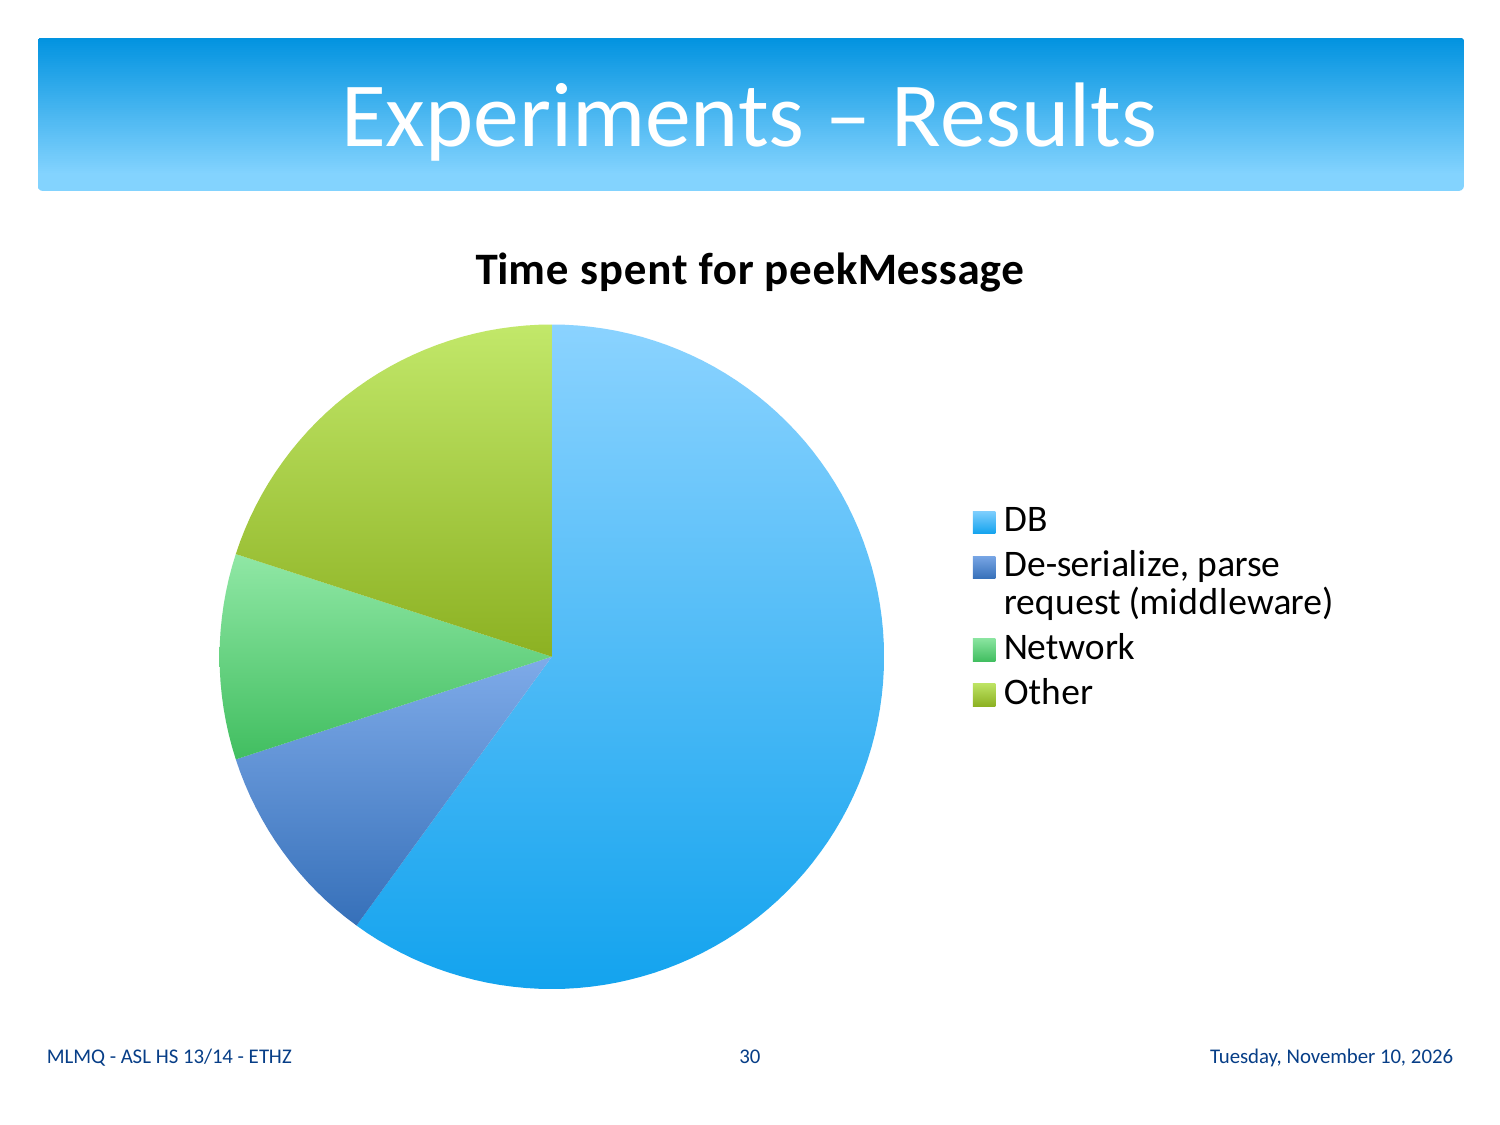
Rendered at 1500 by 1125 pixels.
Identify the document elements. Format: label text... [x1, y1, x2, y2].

footer MLMQ - ASL HS 13/14 - ETHZ [31, 1025, 653, 1086]
slide_number 30 [654, 1025, 846, 1086]
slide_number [847, 1025, 1469, 1086]
title Experiments – Results [75, 6, 1425, 213]
chart [142, 212, 1359, 1006]
